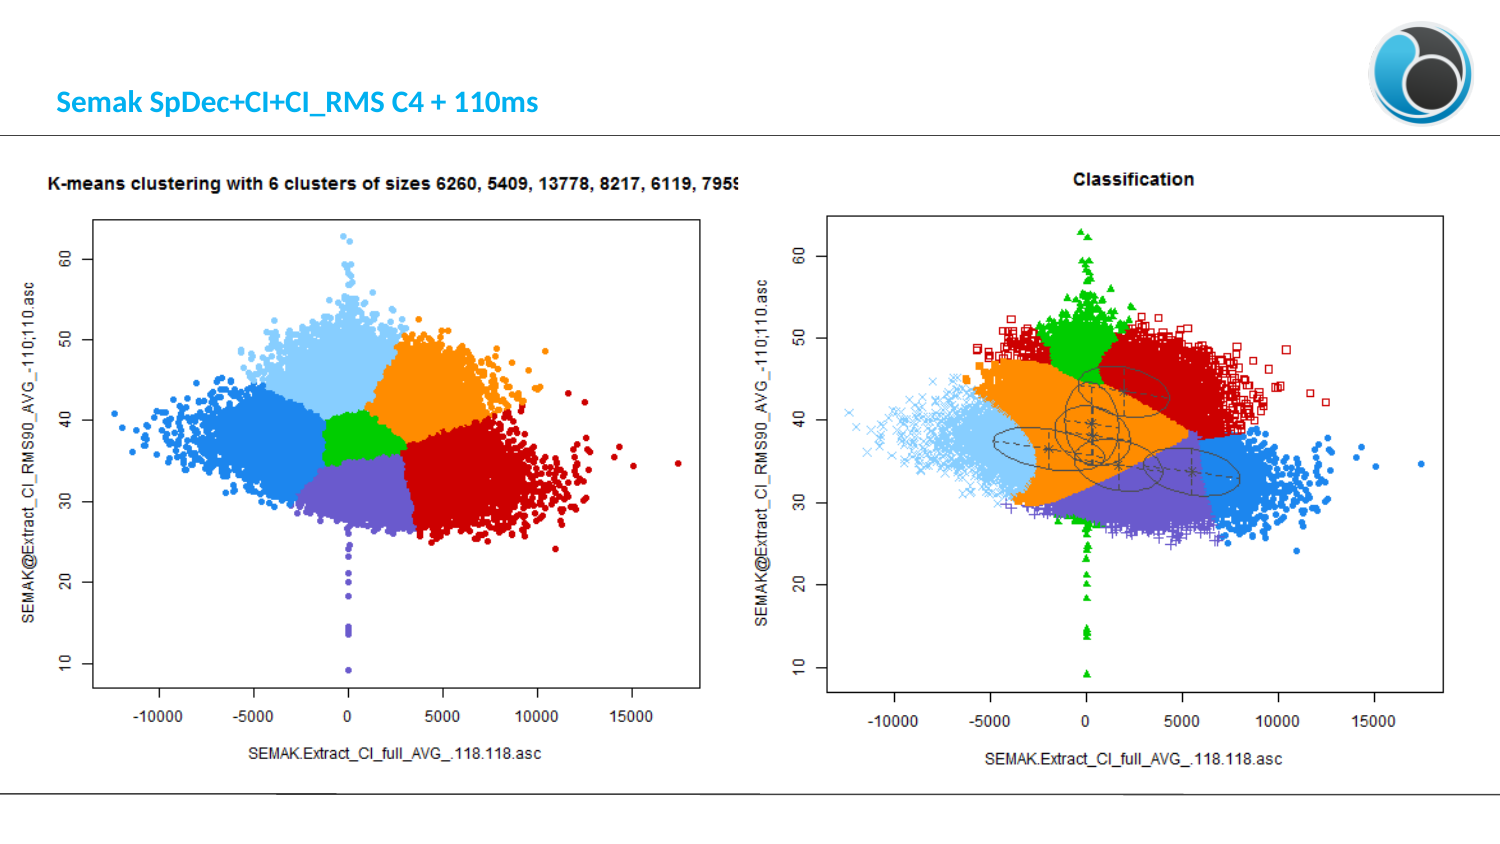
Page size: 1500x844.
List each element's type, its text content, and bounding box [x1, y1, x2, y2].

picture [17, 149, 739, 777]
picture [1363, 21, 1475, 127]
list Semak SpDec+CI+CI_RMS C4 + 110ms [41, 73, 1317, 127]
picture [749, 149, 1483, 777]
